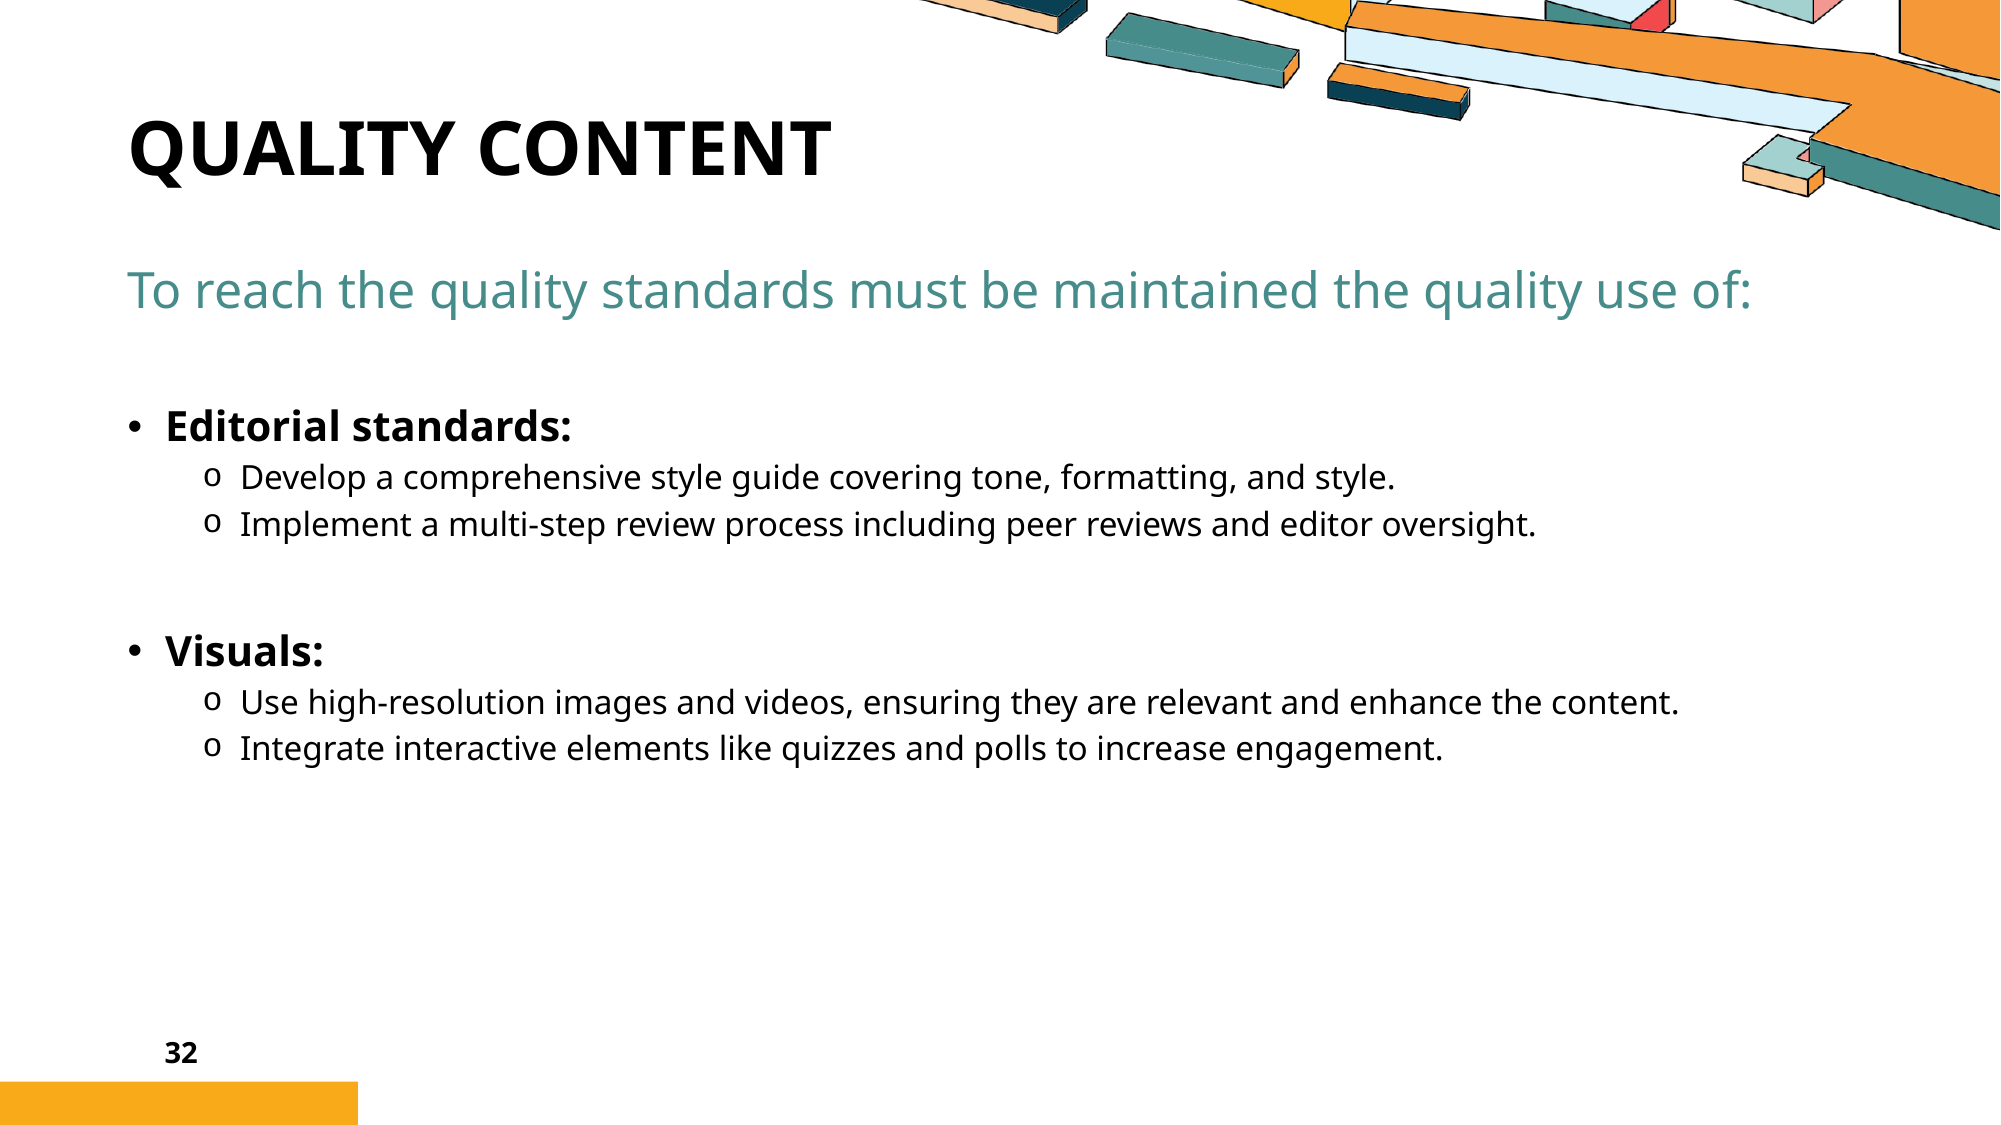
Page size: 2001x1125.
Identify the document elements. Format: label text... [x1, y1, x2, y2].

picture [816, 0, 2000, 236]
text_box Quality content [112, 0, 1820, 200]
slide_number 32 [149, 1025, 345, 1085]
text_box To reach the quality standards must be maintained the quality use of:​ Editorial standards:​ Develop a comprehensive style guide covering tone, formatting, and style.​ Implement a multi-step review process including peer reviews and editor oversight.​ Visuals:​ Use high-resolution images and videos, ensuring they are relevant and enhance the content.​ Integrate interactive elements like quizzes and polls to increase engagement.​ [112, 257, 1966, 1025]
